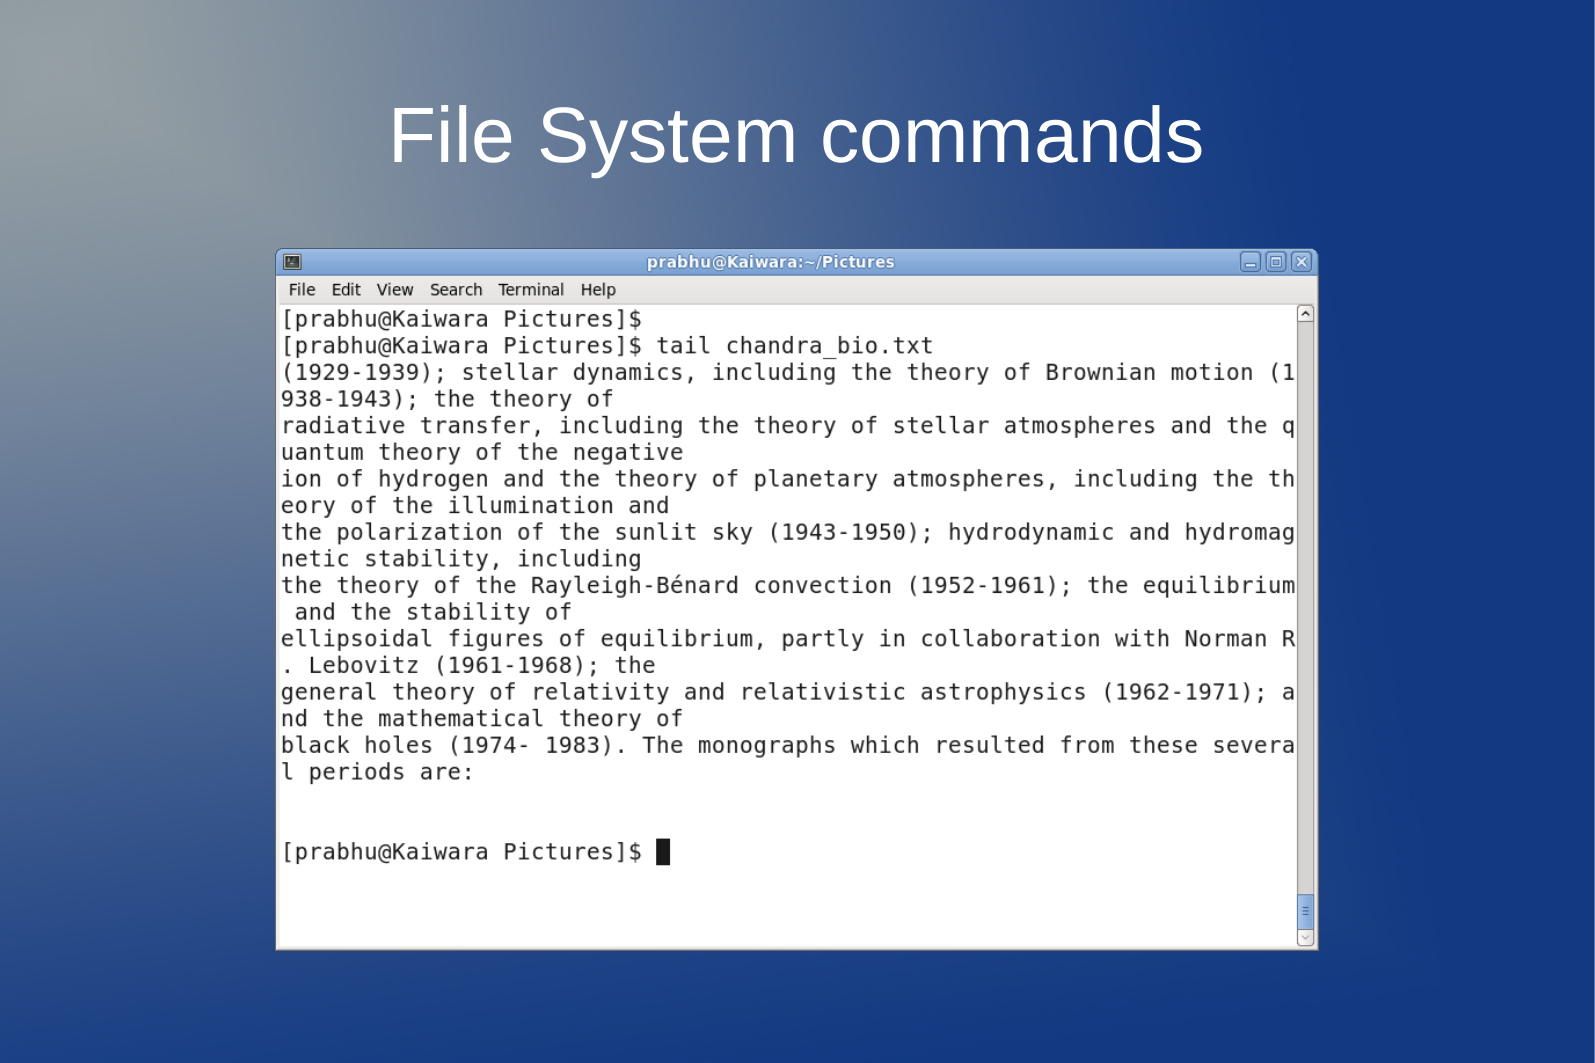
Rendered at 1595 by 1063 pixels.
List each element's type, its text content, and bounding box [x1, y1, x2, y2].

title File System commands [79, 42, 1515, 220]
picture [0, 0, 1595, 1063]
